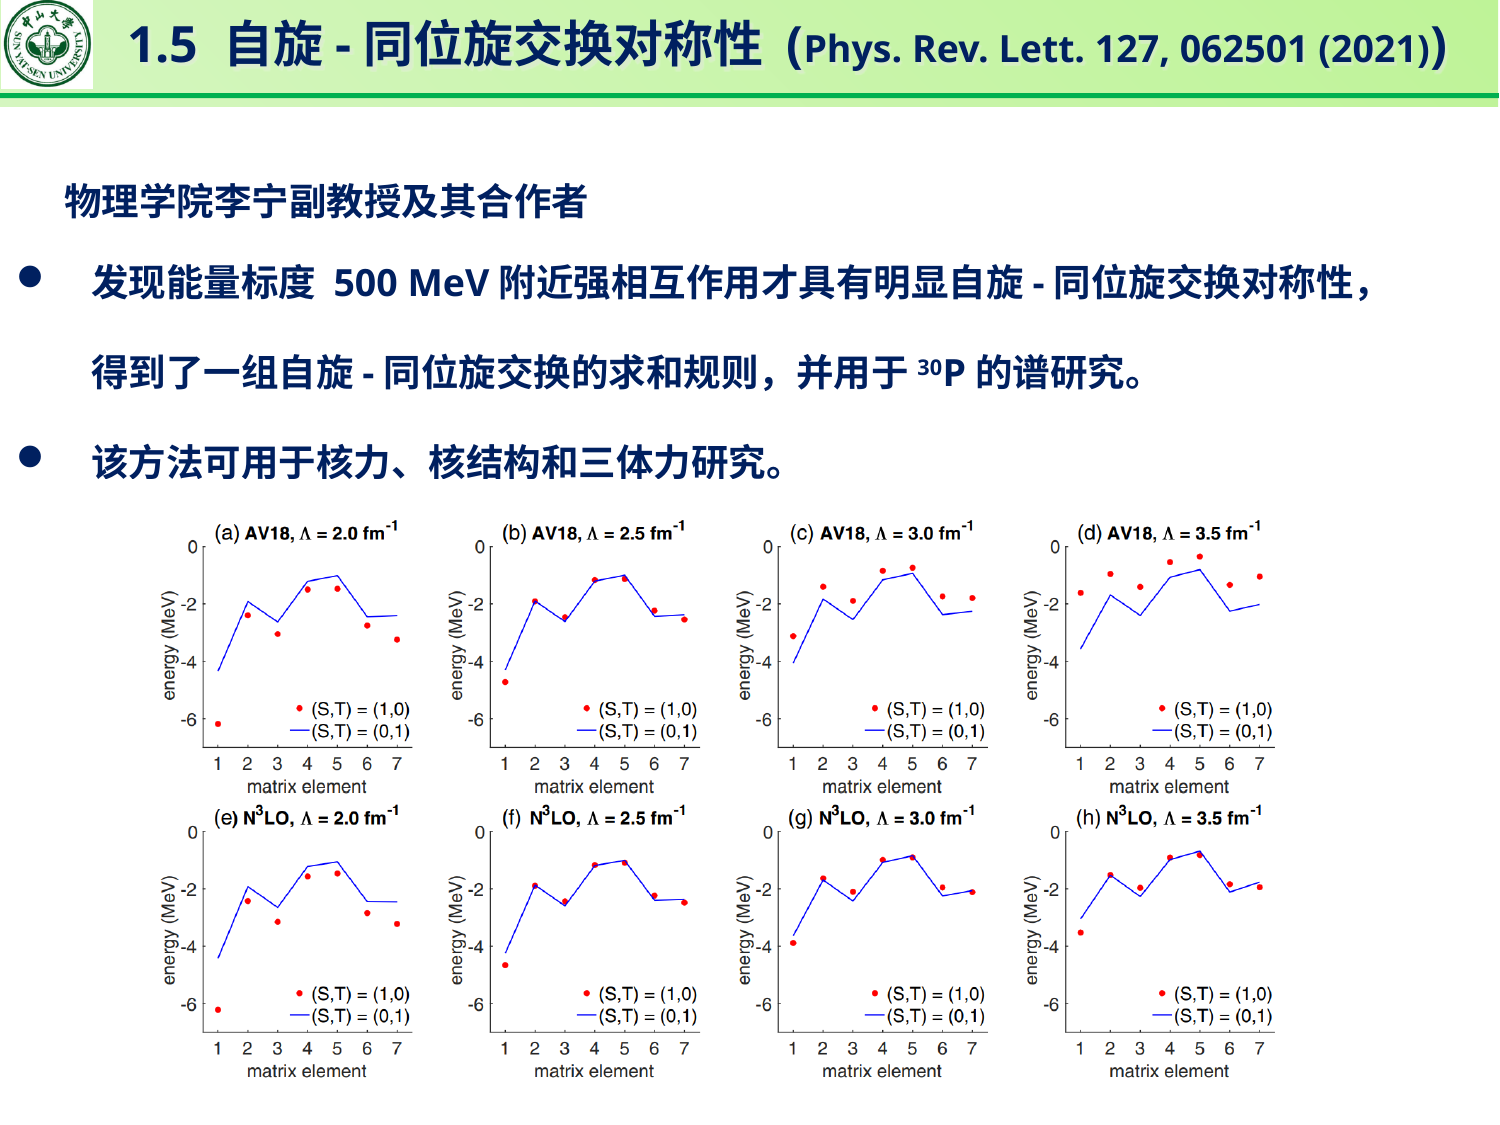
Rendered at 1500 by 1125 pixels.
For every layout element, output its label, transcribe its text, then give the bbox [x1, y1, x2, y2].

picture [1, 0, 93, 89]
text_box 物理学院李宁副教授及其合作者 [49, 125, 605, 231]
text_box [0, 0, 1499, 107]
picture [92, 479, 1335, 1101]
list 发现能量标度 500 MeV附近强相互作用才具有明显自旋-同位旋交换对称性，得到了一组自旋-同位旋交换的求和规则，并用于30P的谱研究。 该方法可用于核力、核结构和三体力研究。 [0, 220, 1389, 477]
